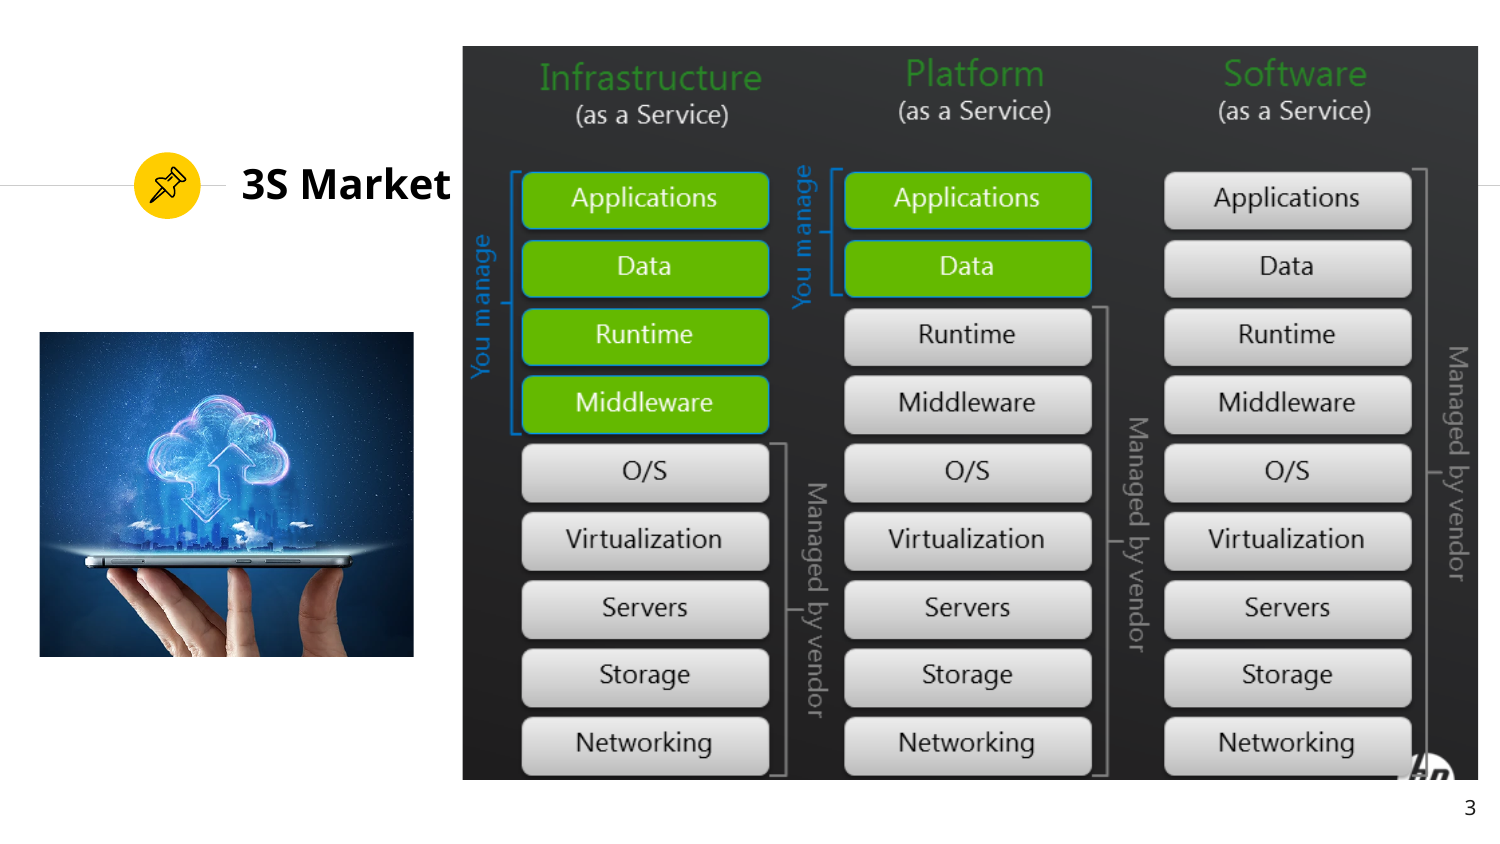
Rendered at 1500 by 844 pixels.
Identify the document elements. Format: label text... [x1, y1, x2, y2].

slide_number 3 [1401, 779, 1492, 844]
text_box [150, 166, 186, 203]
picture [39, 332, 414, 657]
title 3S Market [226, 146, 457, 219]
picture [462, 46, 1479, 780]
